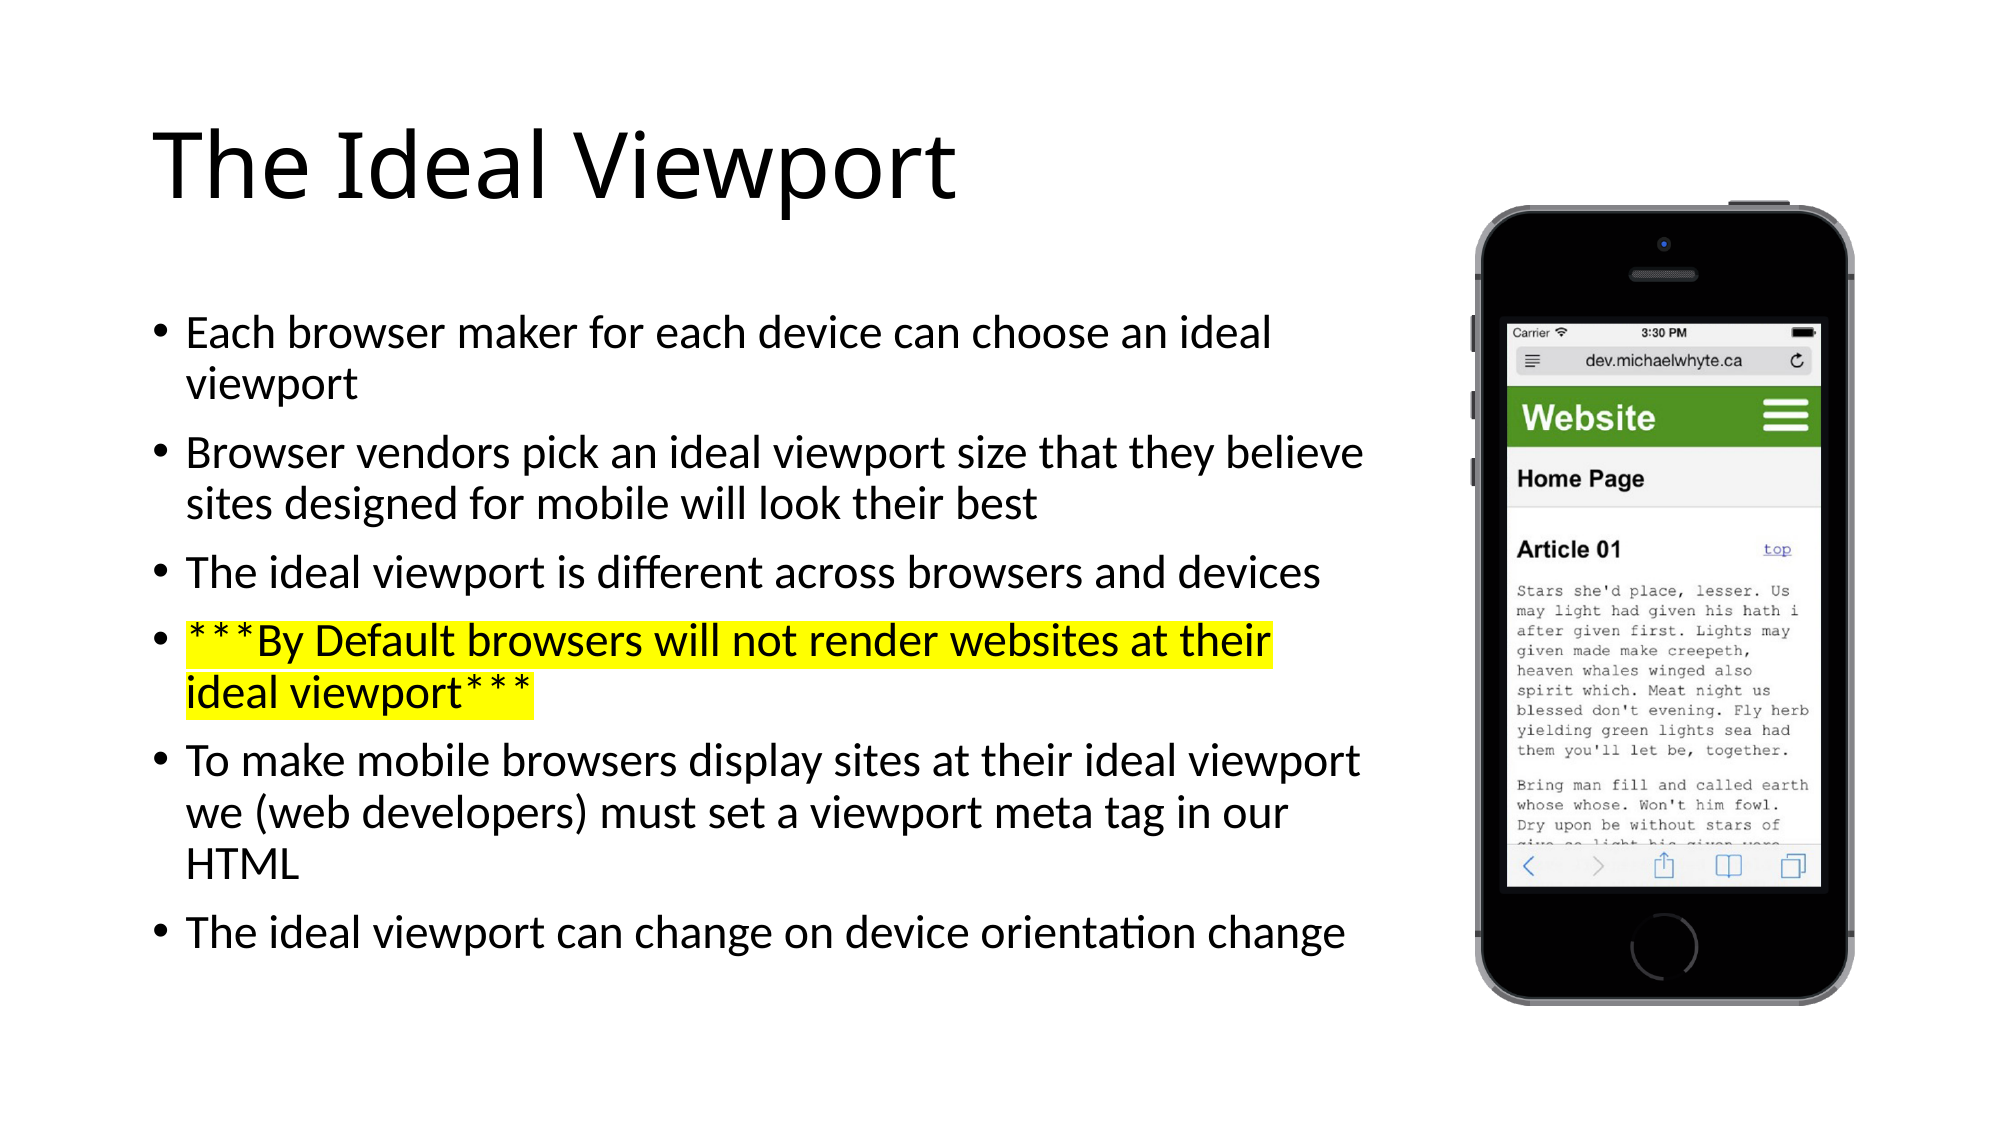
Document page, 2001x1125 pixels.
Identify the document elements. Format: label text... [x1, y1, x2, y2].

list Each browser maker for each device can choose an ideal viewport Browser vendors pick an ideal viewport size that they believe sites designed for mobile will look their best The ideal viewport is different across browsers and devices ***By Default browsers will not render websites at their ideal viewport*** To make mobile browsers display sites at their ideal viewport we (web developers) must set a viewport meta tag in our HTML The ideal viewport can change on device orientation change [137, 299, 1384, 1014]
title The Ideal Viewport [137, 59, 1863, 278]
picture [1450, 178, 1880, 1032]
